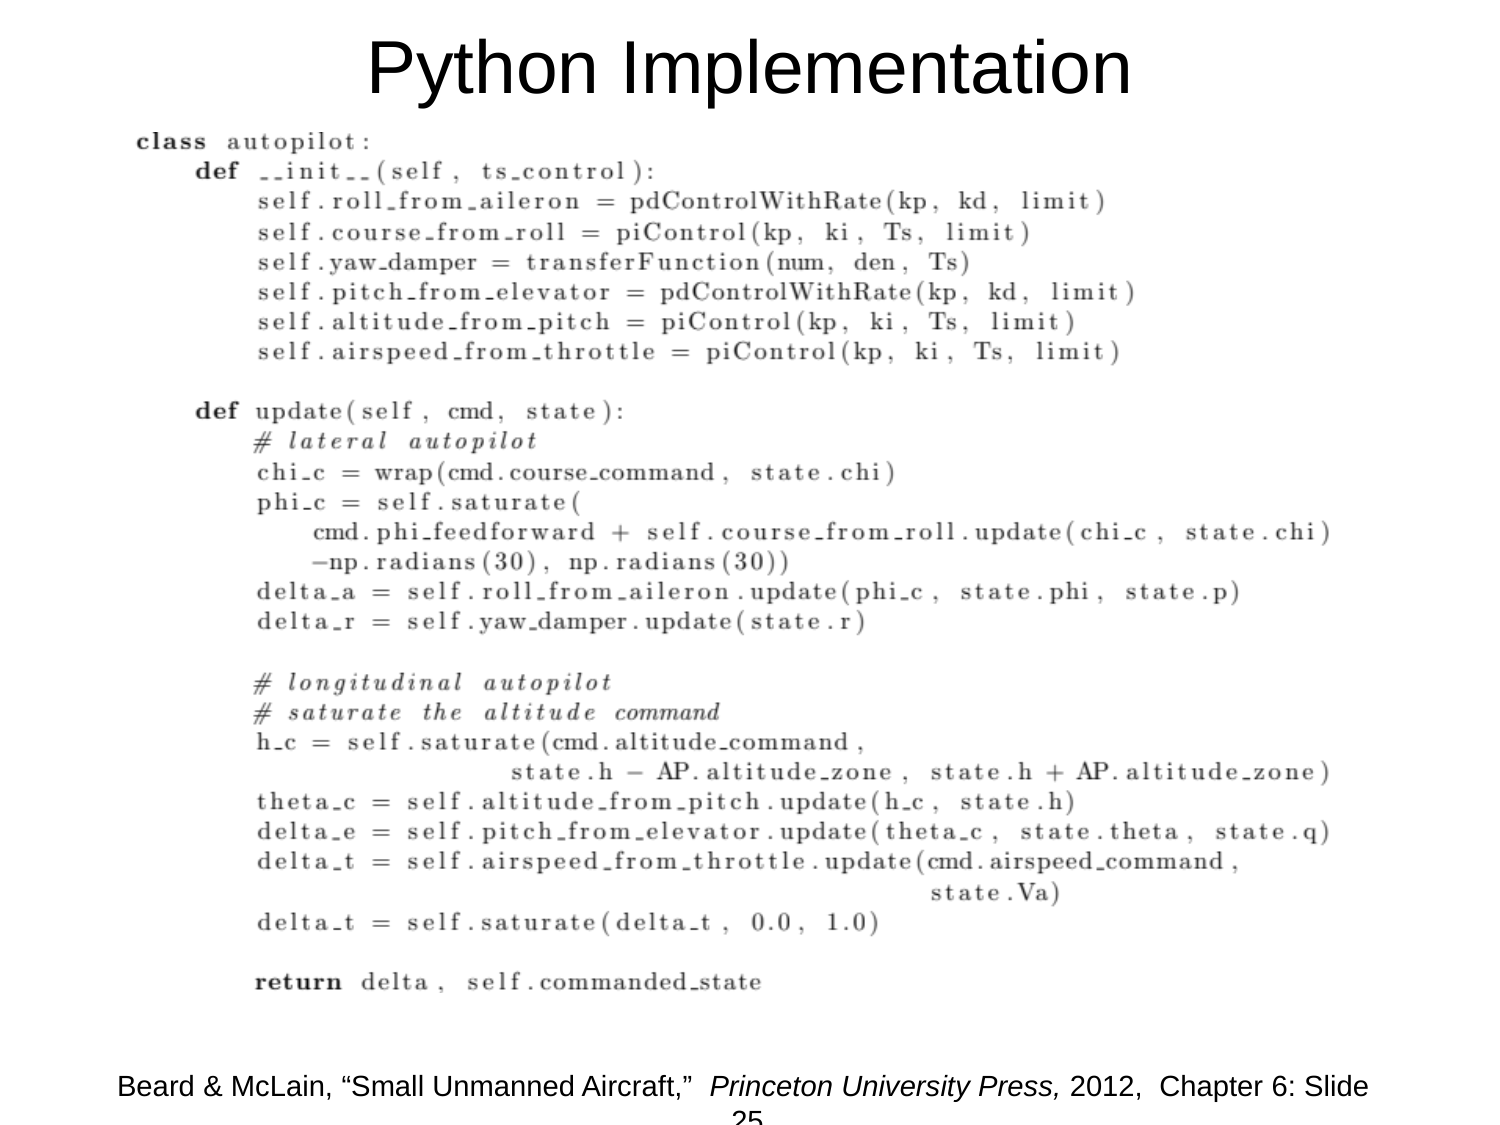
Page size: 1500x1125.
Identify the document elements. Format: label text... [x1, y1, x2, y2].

title Python Implementation [74, 17, 1426, 110]
picture [74, 131, 1390, 993]
